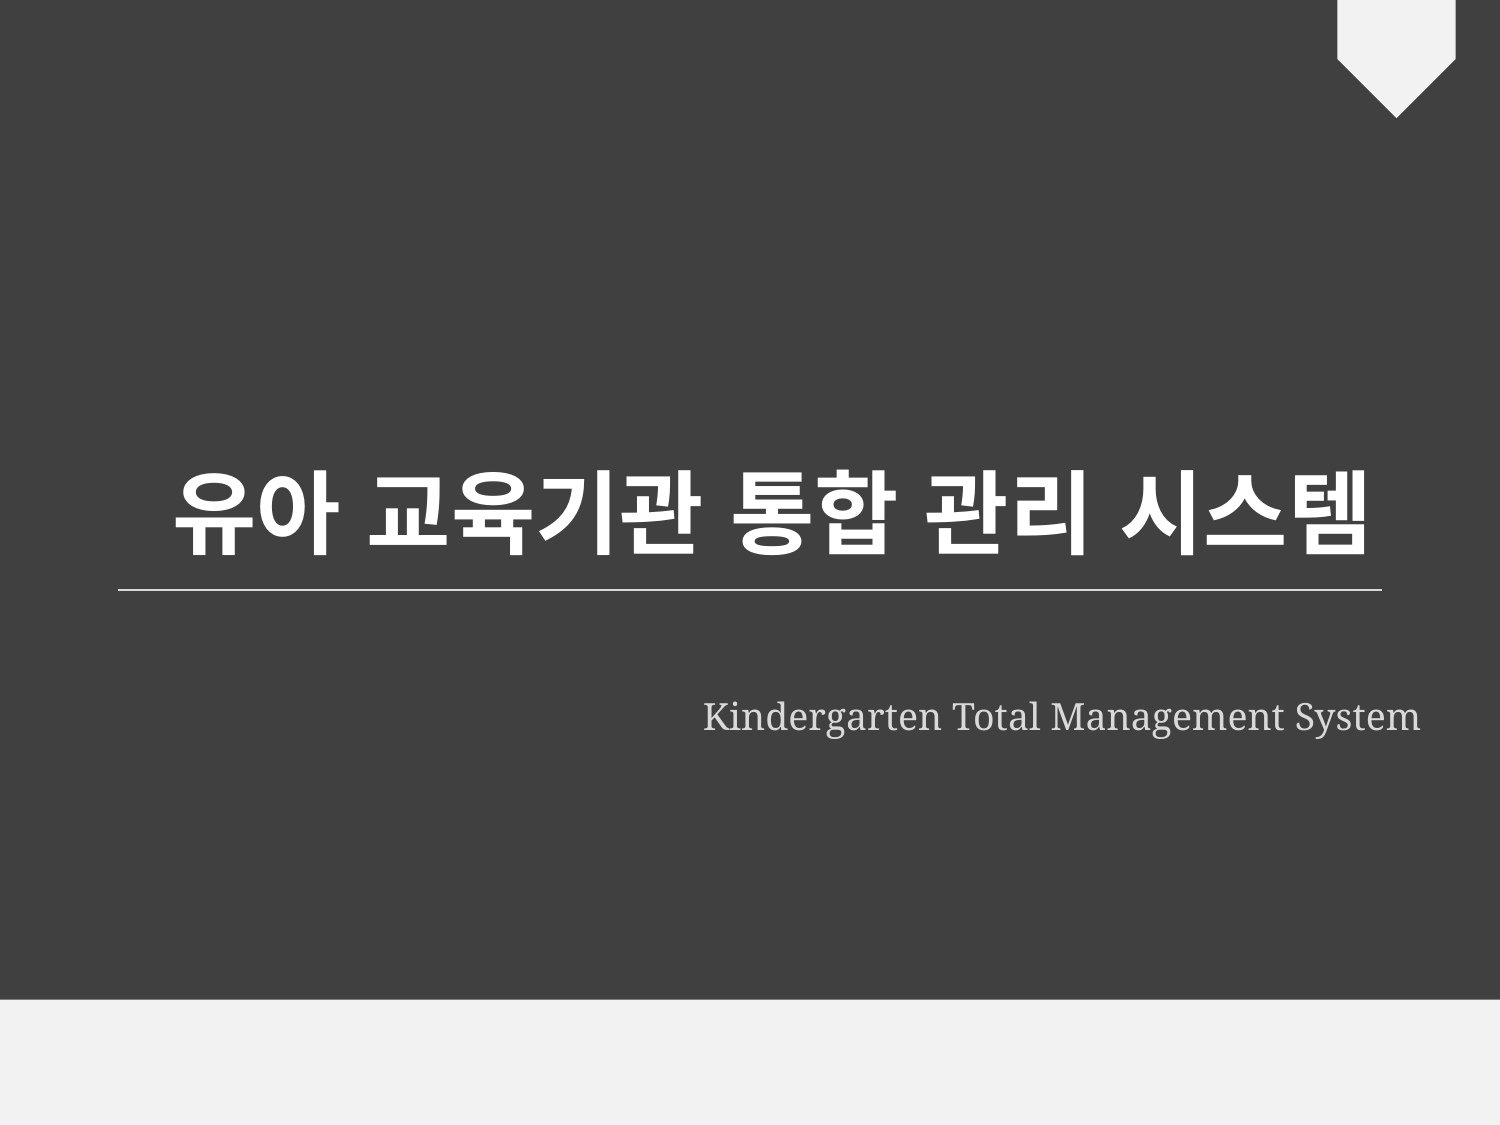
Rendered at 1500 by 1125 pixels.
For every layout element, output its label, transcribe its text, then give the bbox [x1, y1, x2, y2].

text_box 유아 교육기관 통합 관리 시스템 [157, 448, 1389, 574]
text_box [0, 997, 1500, 1125]
text_box [1335, 0, 1458, 121]
text_box Kindergarten Total Management System [688, 685, 1437, 746]
